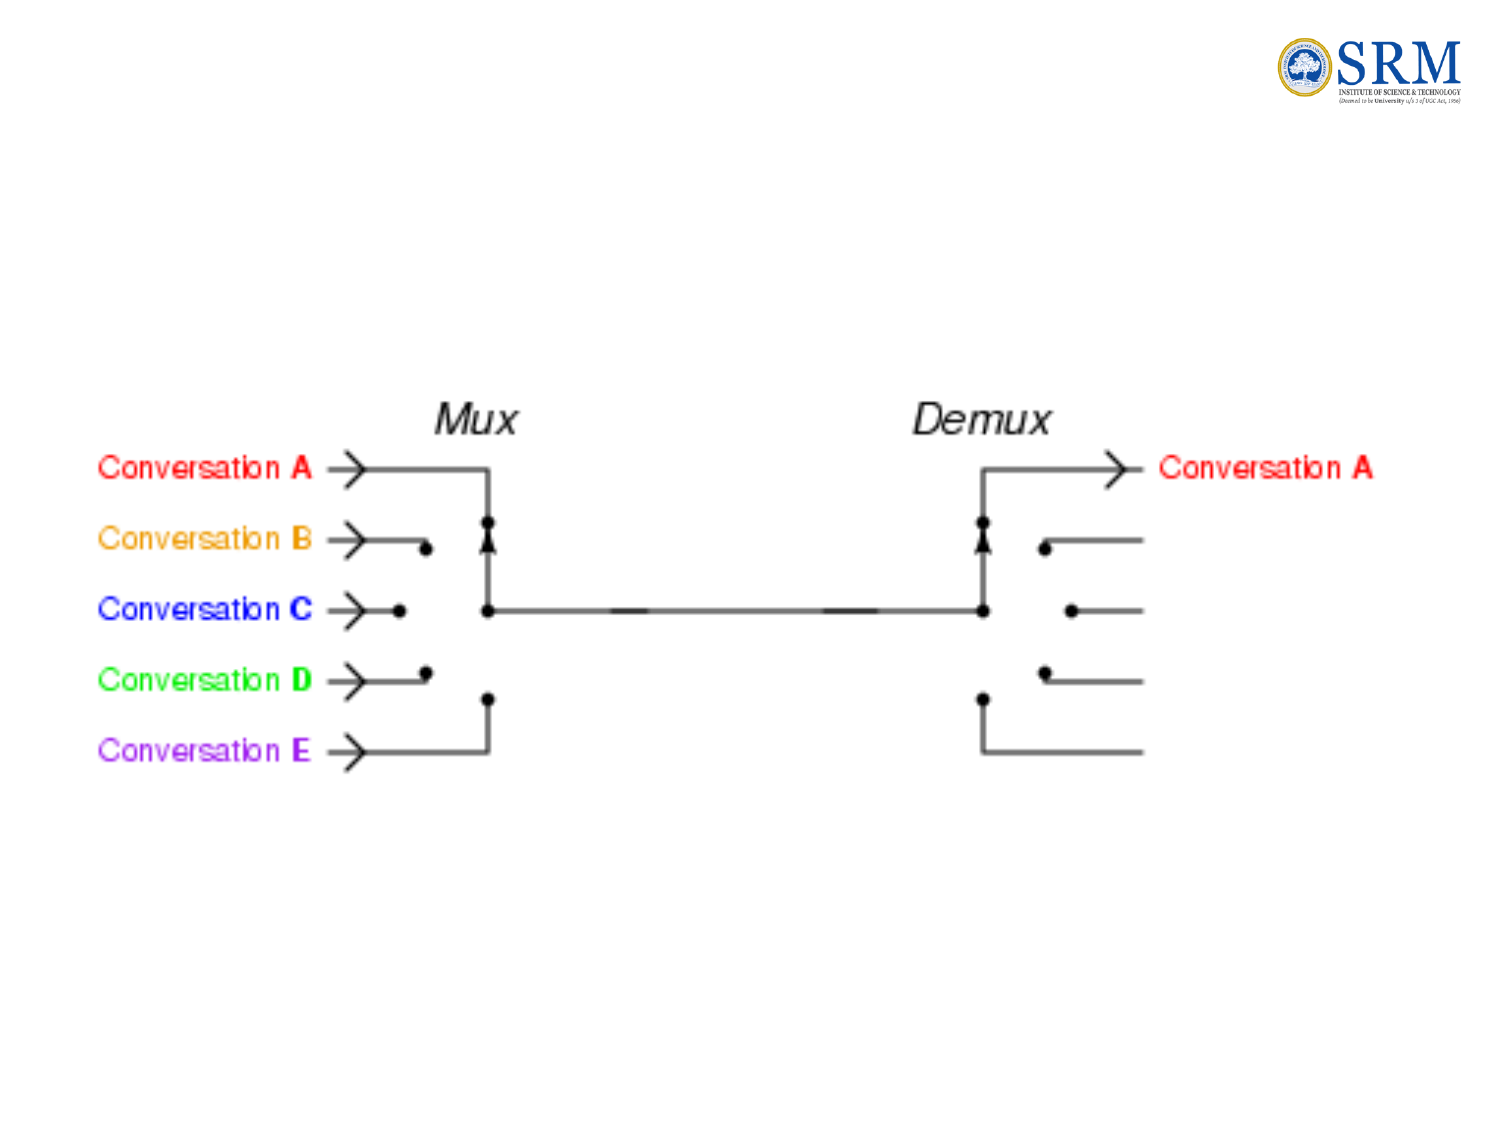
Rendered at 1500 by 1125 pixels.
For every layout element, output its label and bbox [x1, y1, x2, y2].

picture [88, 396, 1383, 784]
picture [1275, 25, 1466, 113]
